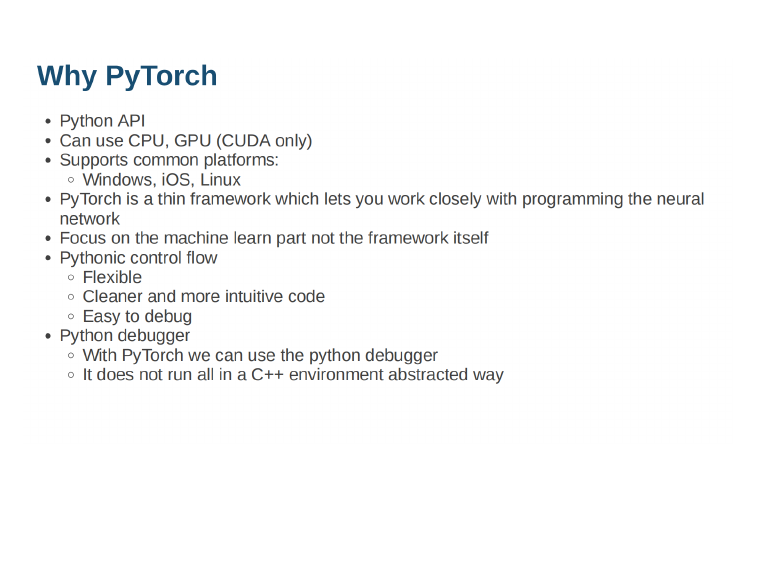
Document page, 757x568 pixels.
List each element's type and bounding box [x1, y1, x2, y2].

picture [23, 58, 733, 445]
